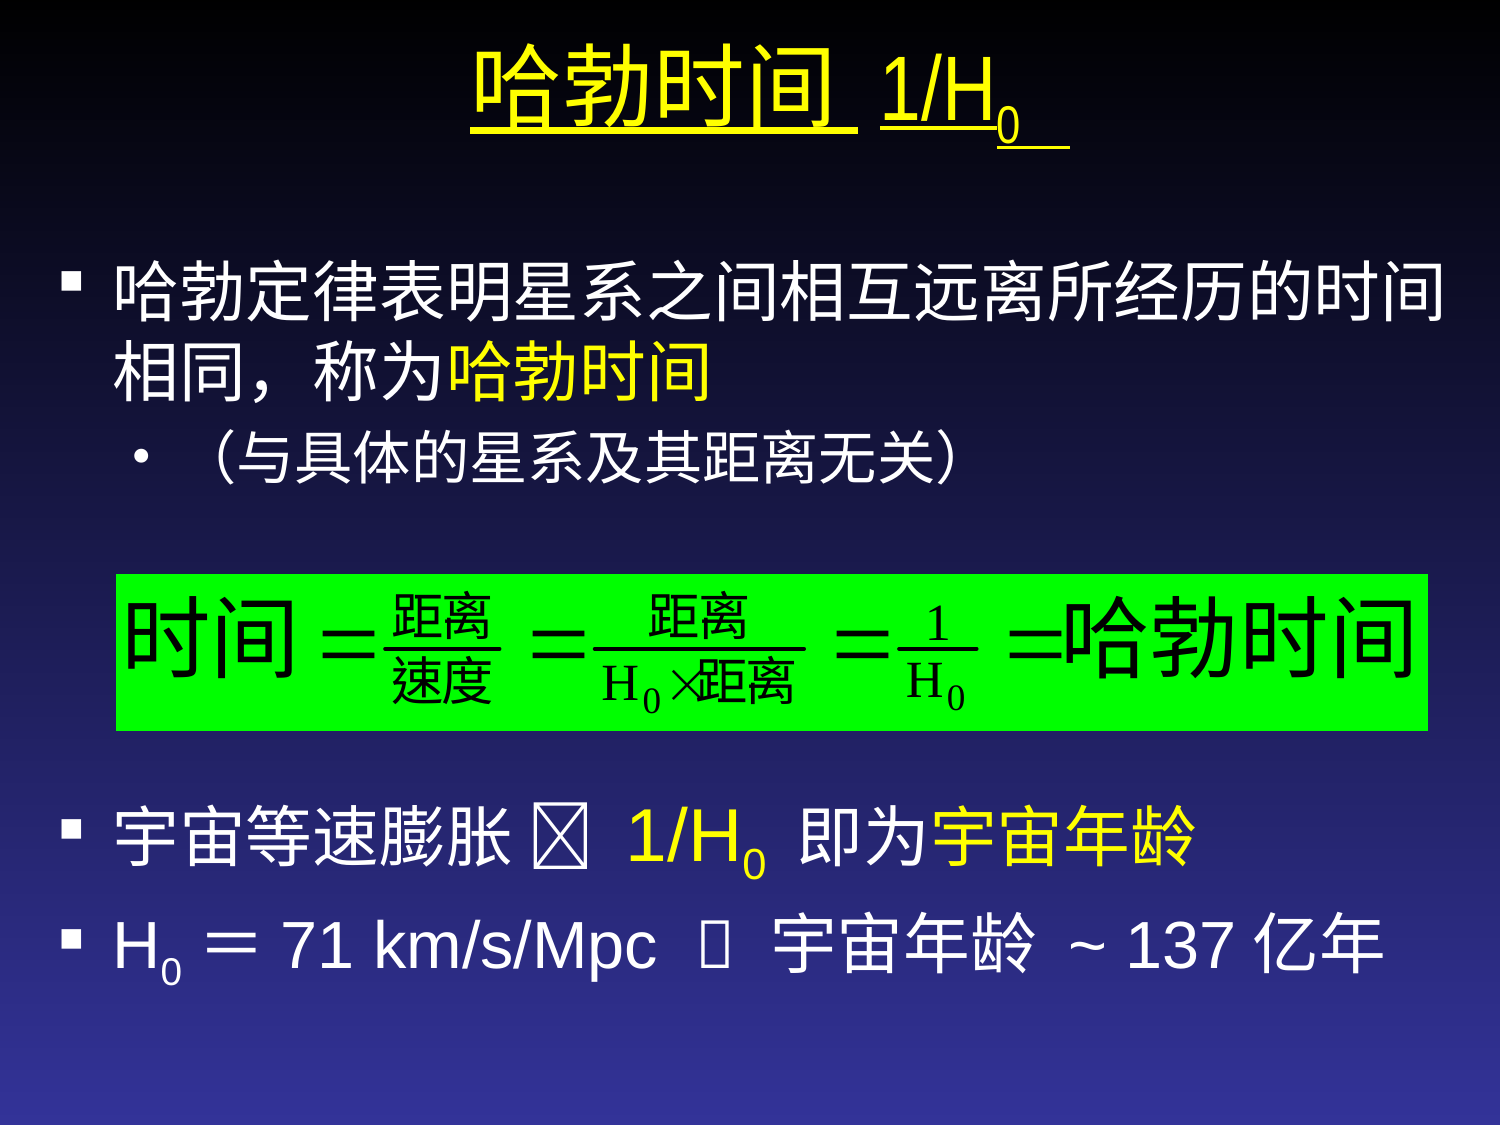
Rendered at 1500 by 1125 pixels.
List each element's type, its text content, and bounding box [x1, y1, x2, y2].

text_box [115, 573, 1428, 732]
title 哈勃时间 1/H0 [70, 35, 1471, 148]
list 哈勃定律表明星系之间相互远离所经历的时间相同，称为哈勃时间 （与具体的星系及其距离无关） 宇宙等速膨胀  1/H0 即为宇宙年龄 H0＝71 km/s/Mpc  宇宙年龄 ~ 137亿年 [41, 148, 1479, 1012]
